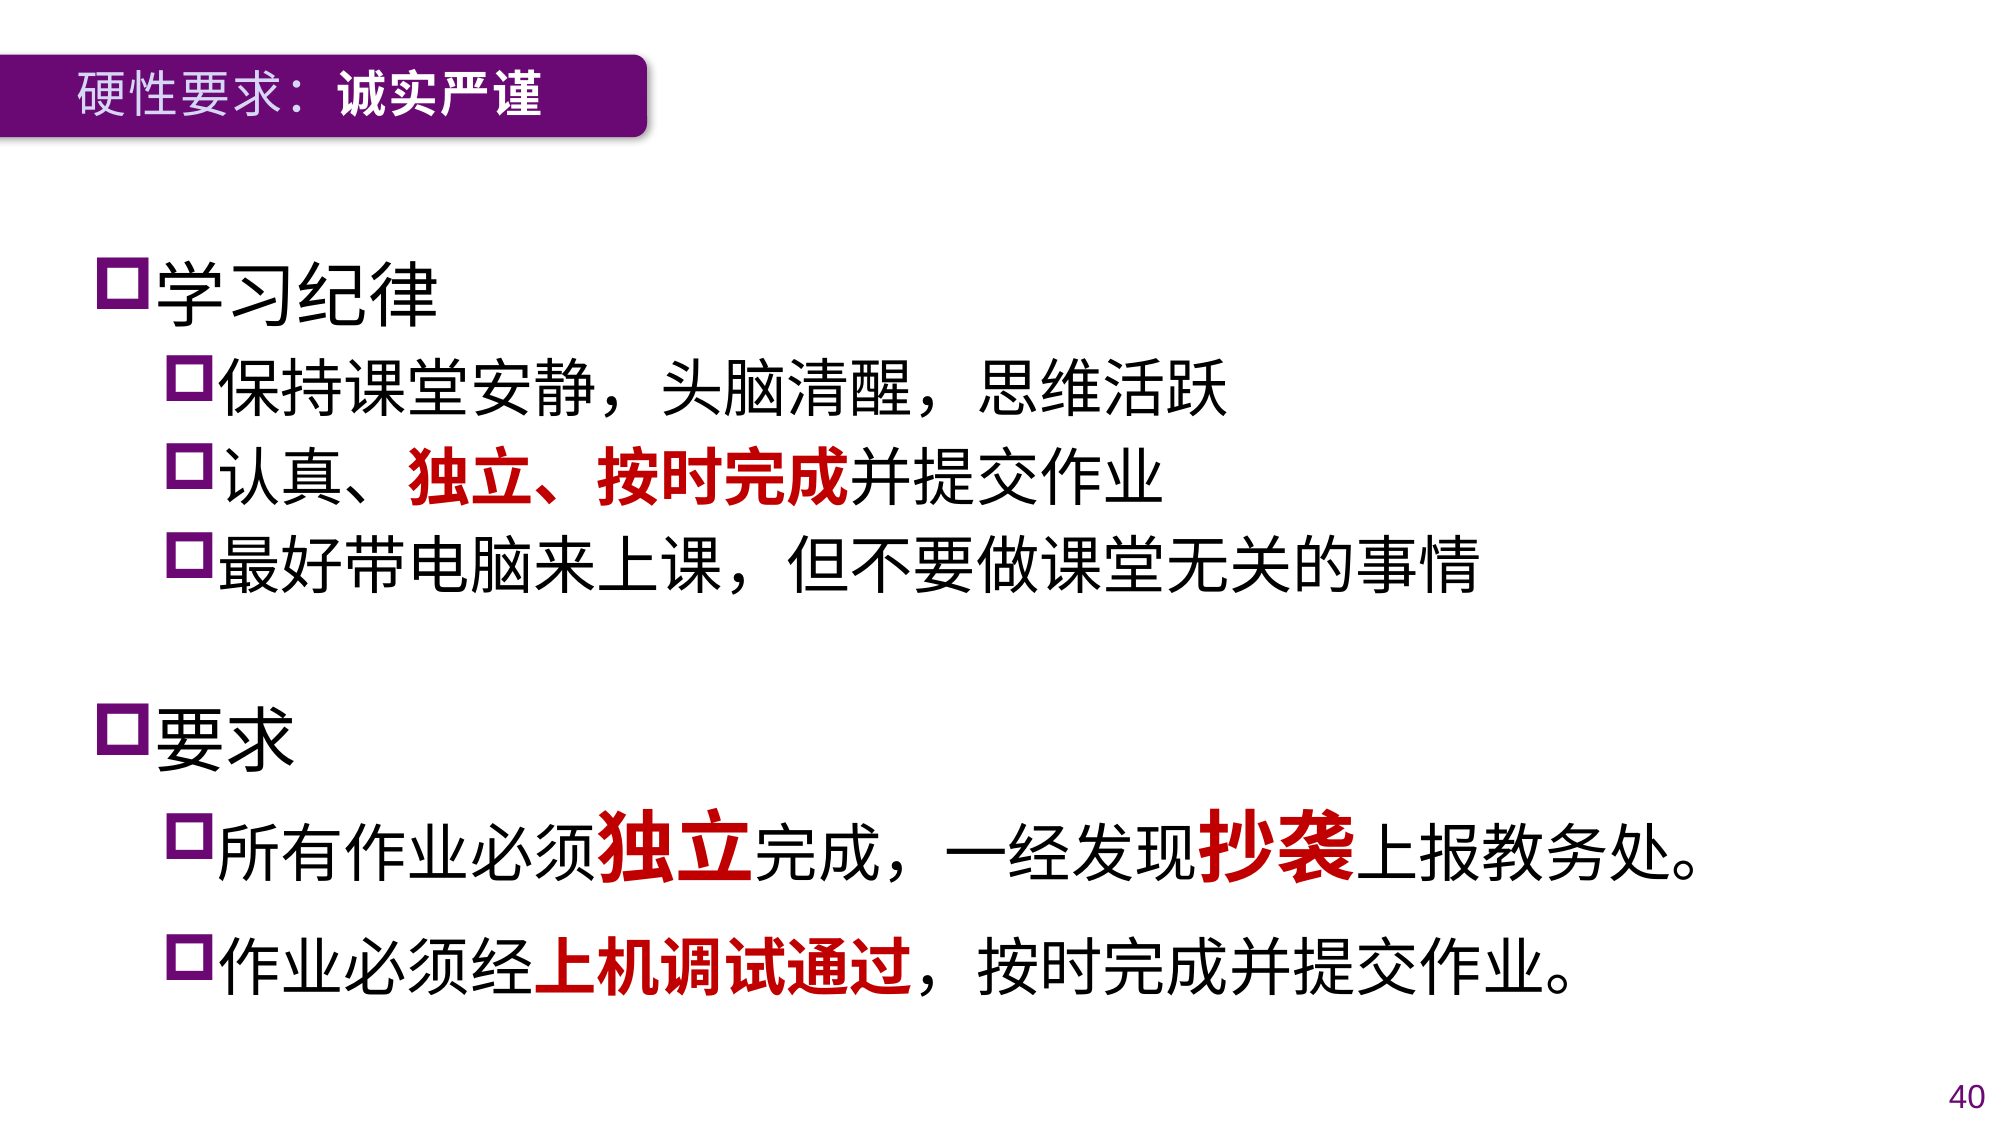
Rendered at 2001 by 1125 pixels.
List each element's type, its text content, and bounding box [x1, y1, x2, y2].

text_box 硬性要求：诚实严谨 [60, 54, 587, 138]
slide_number 40 [1918, 1065, 2000, 1125]
text_box 学习纪律 保持课堂安静，头脑清醒，思维活跃 认真、独立、按时完成并提交作业 最好带电脑来上课，但不要做课堂无关的事情 要求 所有作业必须独立完成，一经发现抄袭上报教务处。 作业必须经上机调试通过，按时完成并提交作业。 [75, 225, 1960, 1018]
text_box [0, 54, 60, 138]
text_box [587, 54, 648, 138]
